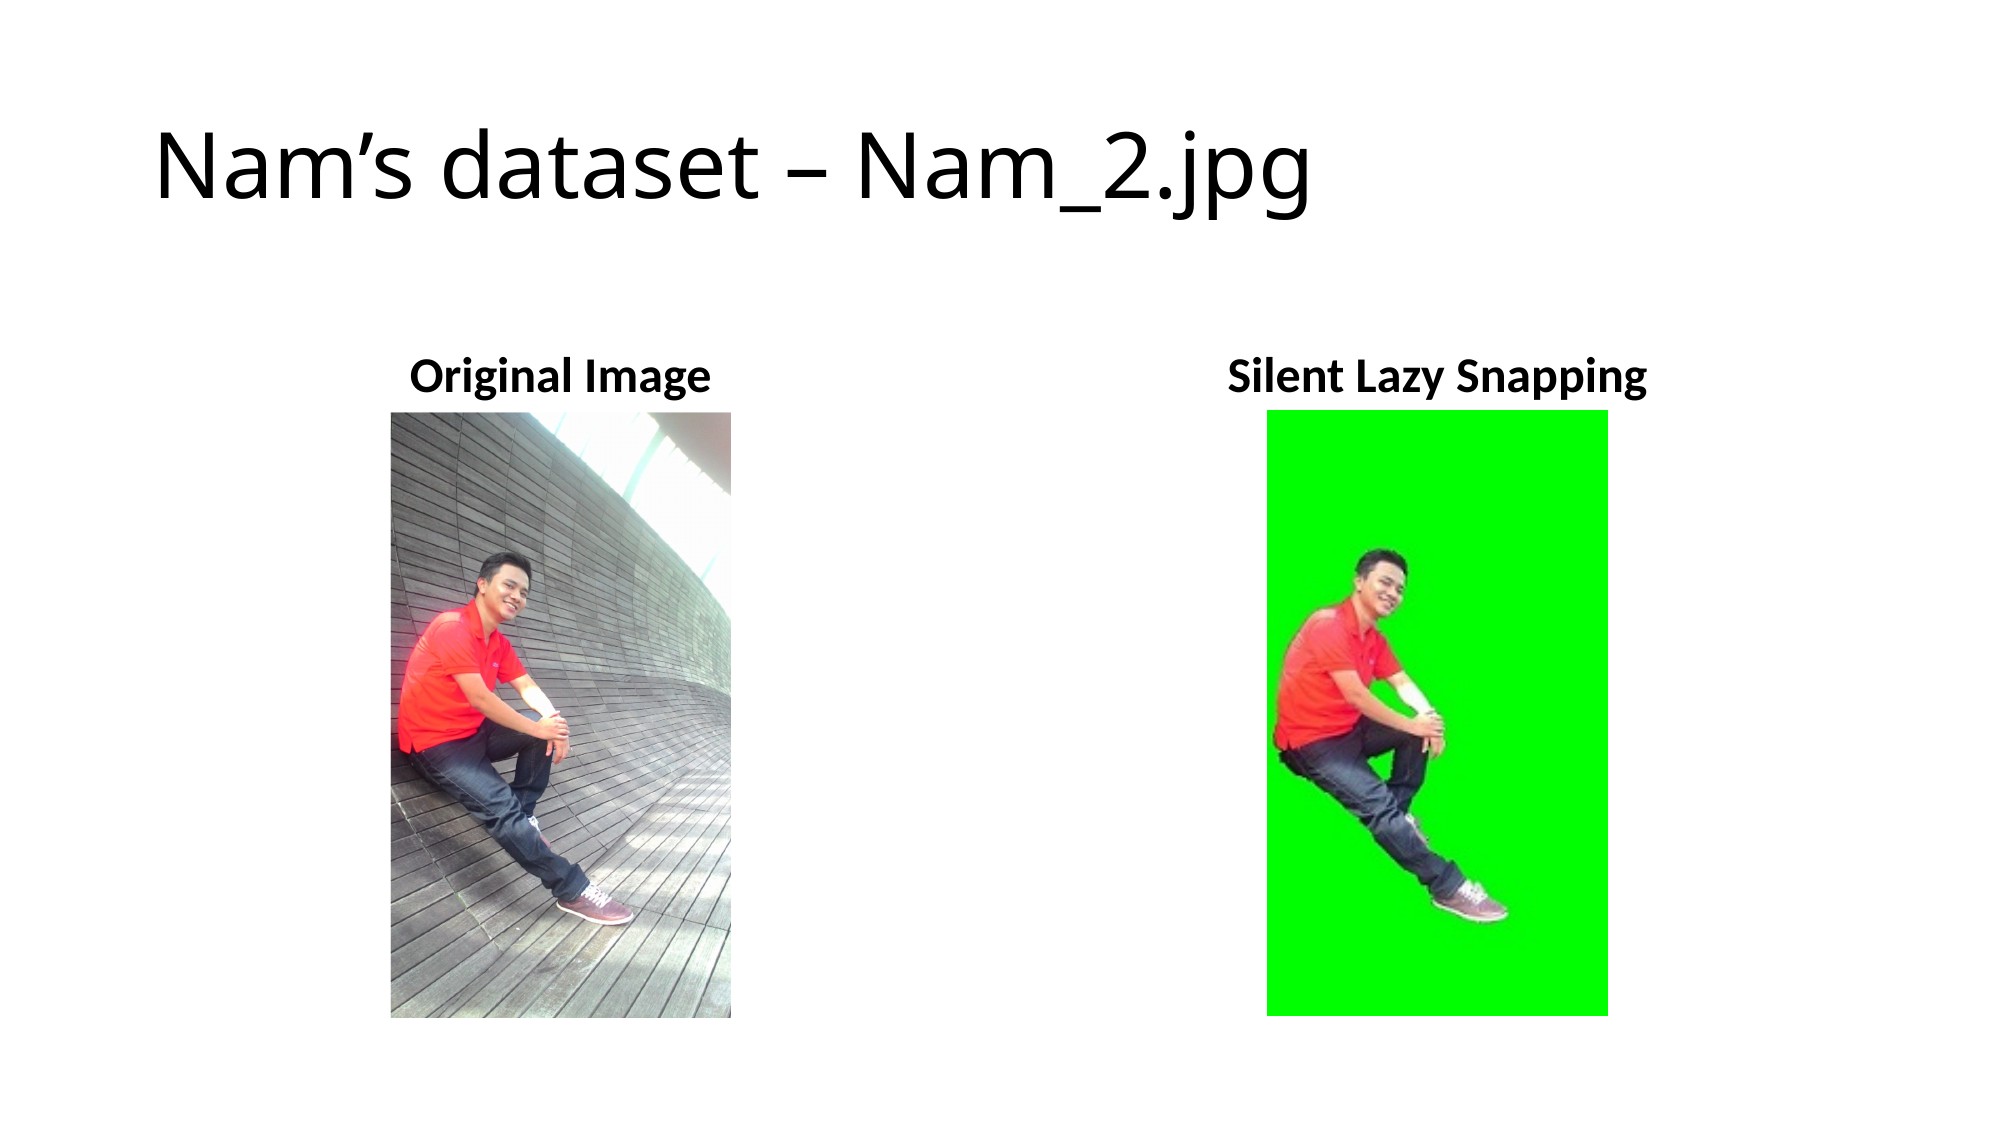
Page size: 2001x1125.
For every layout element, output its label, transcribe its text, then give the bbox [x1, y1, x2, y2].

picture [391, 886, 731, 1018]
picture [391, 413, 731, 545]
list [1267, 410, 1608, 1016]
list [258, 545, 864, 886]
title Nam’s dataset – Nam_2.jpg [137, 59, 1863, 278]
list Silent Lazy Snapping [1012, 275, 1863, 411]
list Original Image [137, 275, 984, 411]
